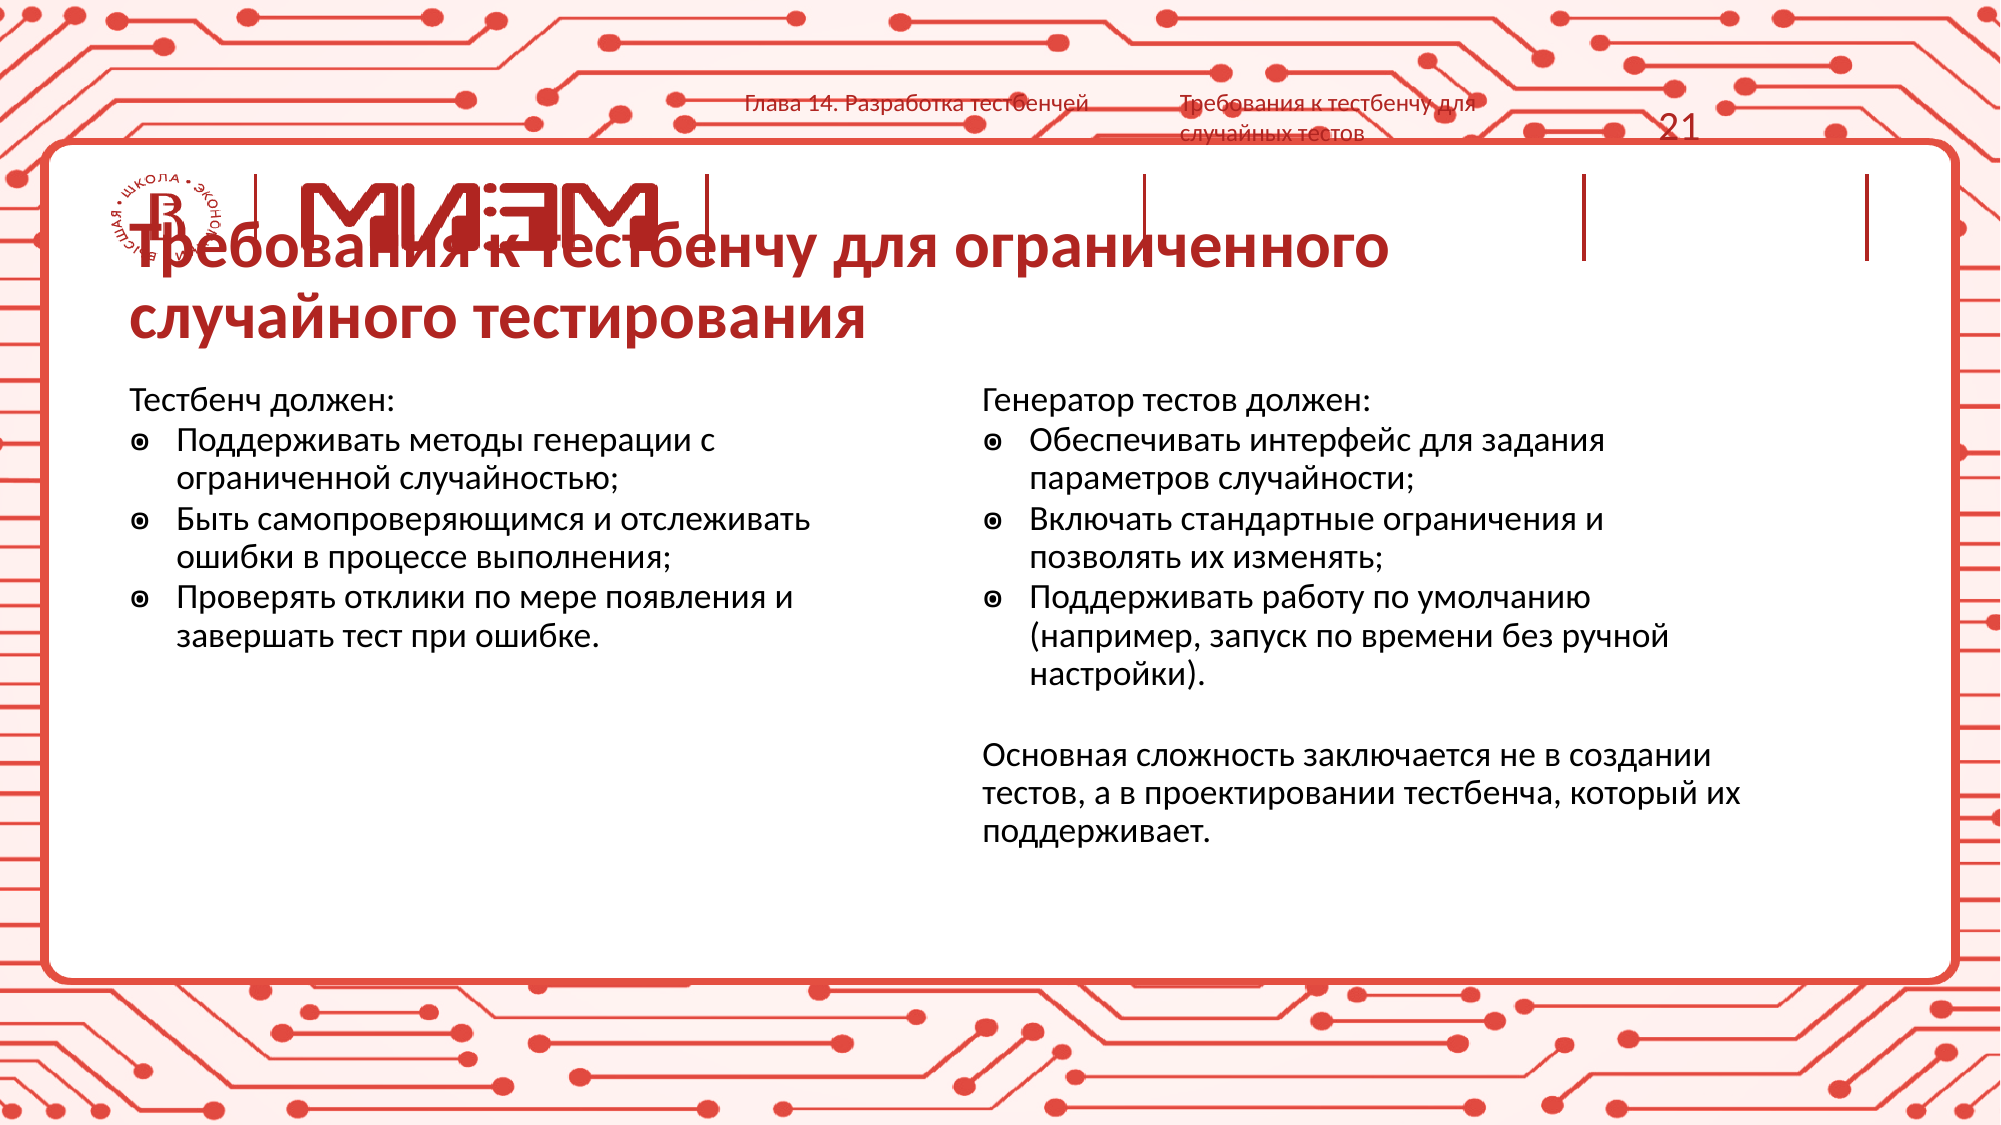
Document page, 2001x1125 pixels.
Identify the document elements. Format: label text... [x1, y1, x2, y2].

text_box Глава 14. Разработка тестбенчей [729, 78, 1125, 124]
list Тестбенч должен: Поддерживать методы генерации с ограниченной случайностью; Быть самопроверяющимся и отслеживать ошибки в процессе выполнения; Проверять отклики по мере появления и завершать тест при ошибке. [114, 373, 905, 1068]
picture [0, 0, 2001, 1125]
slide_number 21 [1637, 94, 1716, 154]
title Требования к тестбенчу для ограниченного случайного тестирования [115, 210, 1463, 353]
text_box Требования к тестбенчу для случайных тестов [1164, 78, 1560, 154]
list Генератор тестов должен: Обеспечивать интерфейс для задания параметров случайности; Включать стандартные ограничения и позволять их изменять; Поддерживать работу по умолчанию (например, запуск по времени без ручной настройки). Основная сложность заключается не в создании тестов, а в проектировании тестбенча, который их поддерживает. [967, 373, 1758, 1068]
